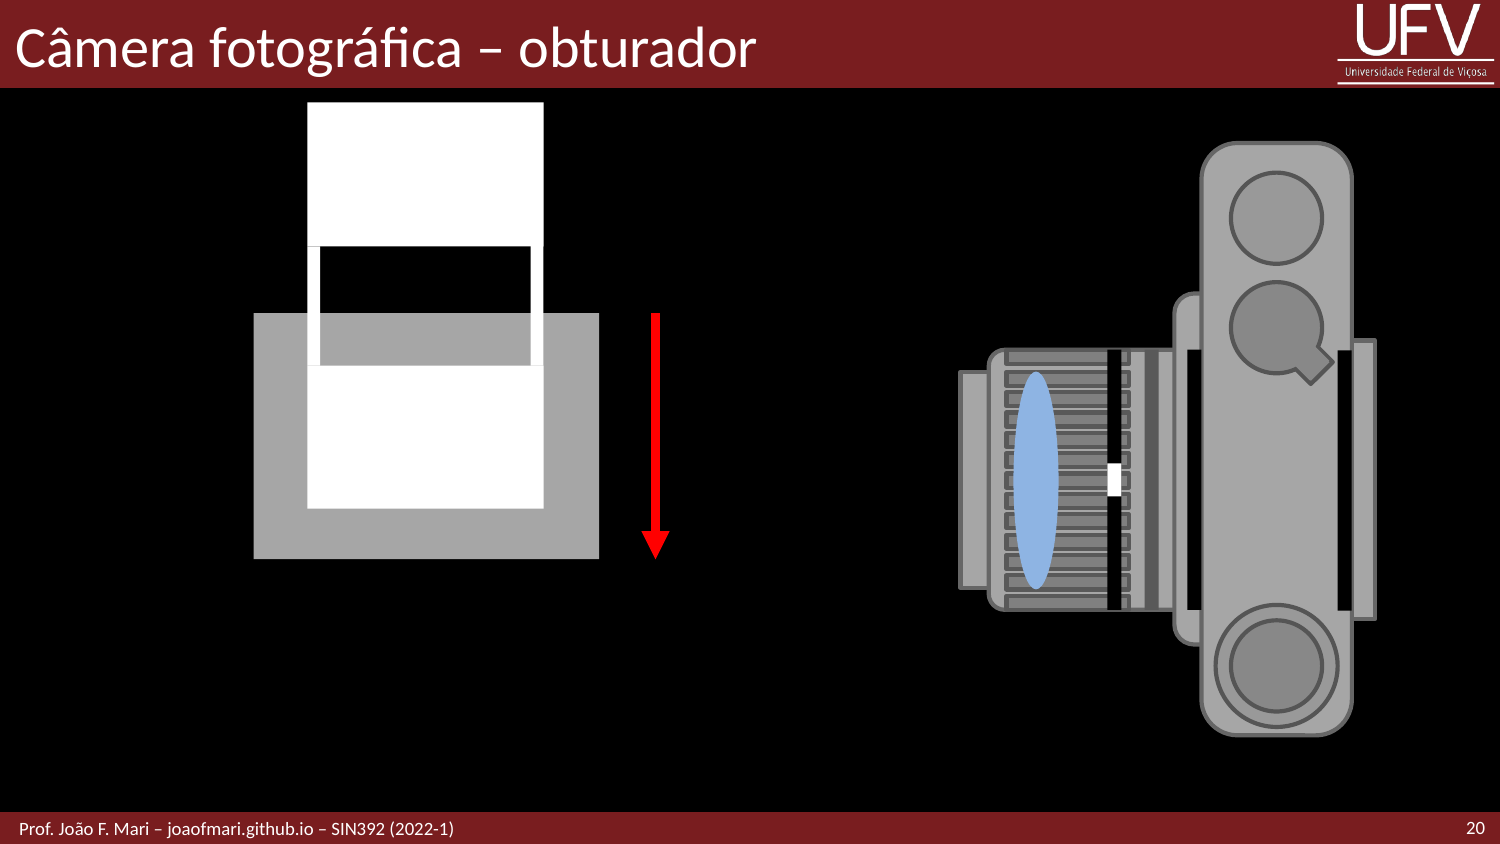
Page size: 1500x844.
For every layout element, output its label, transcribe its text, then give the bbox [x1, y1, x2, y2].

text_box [307, 102, 544, 509]
slide_number 20 [1328, 811, 1500, 844]
title Câmera fotográfica – obturador [0, 0, 1500, 88]
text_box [960, 142, 1375, 736]
list [0, 88, 1500, 812]
text_box [251, 311, 601, 561]
footer Prof. João F. Mari – joaofmari.github.io – SIN392 (2022-1) [0, 812, 1034, 844]
